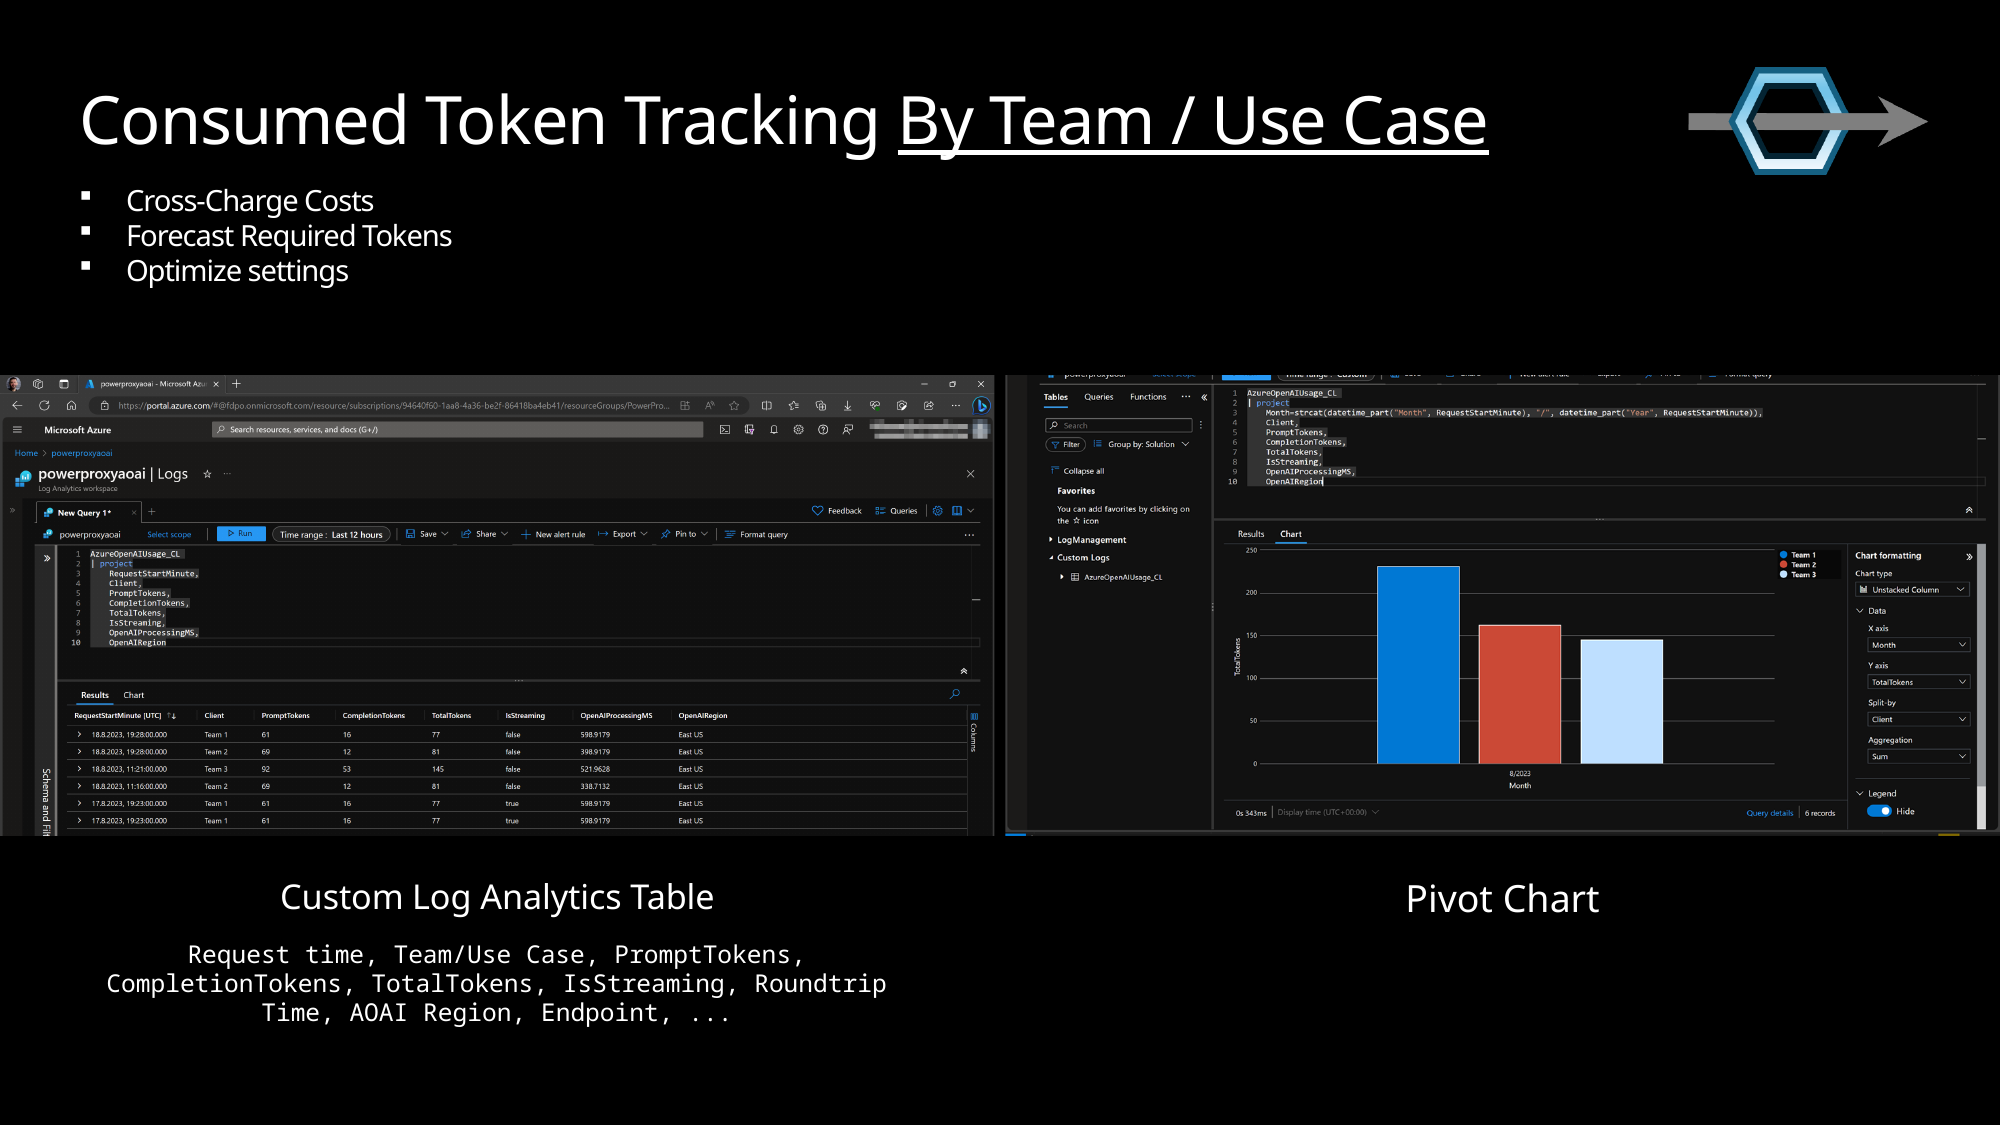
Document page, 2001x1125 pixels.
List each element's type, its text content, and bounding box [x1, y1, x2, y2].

list Pivot Chart [1101, 875, 1904, 921]
picture [1005, 374, 2000, 836]
picture [0, 374, 995, 836]
text_box Cross-Charge Costs Forecast Required Tokens Optimize settings [64, 174, 1174, 295]
picture [1688, 67, 1979, 175]
text_box Custom Log Analytics Table Request time, Team/Use Case, PromptTokens, CompletionTokens, TotalTokens, IsStreaming, Roundtrip Time, AOAI Region, Endpoint, ... [96, 875, 899, 1029]
title Consumed Token Tracking By Team / Use Case [79, 26, 1608, 210]
